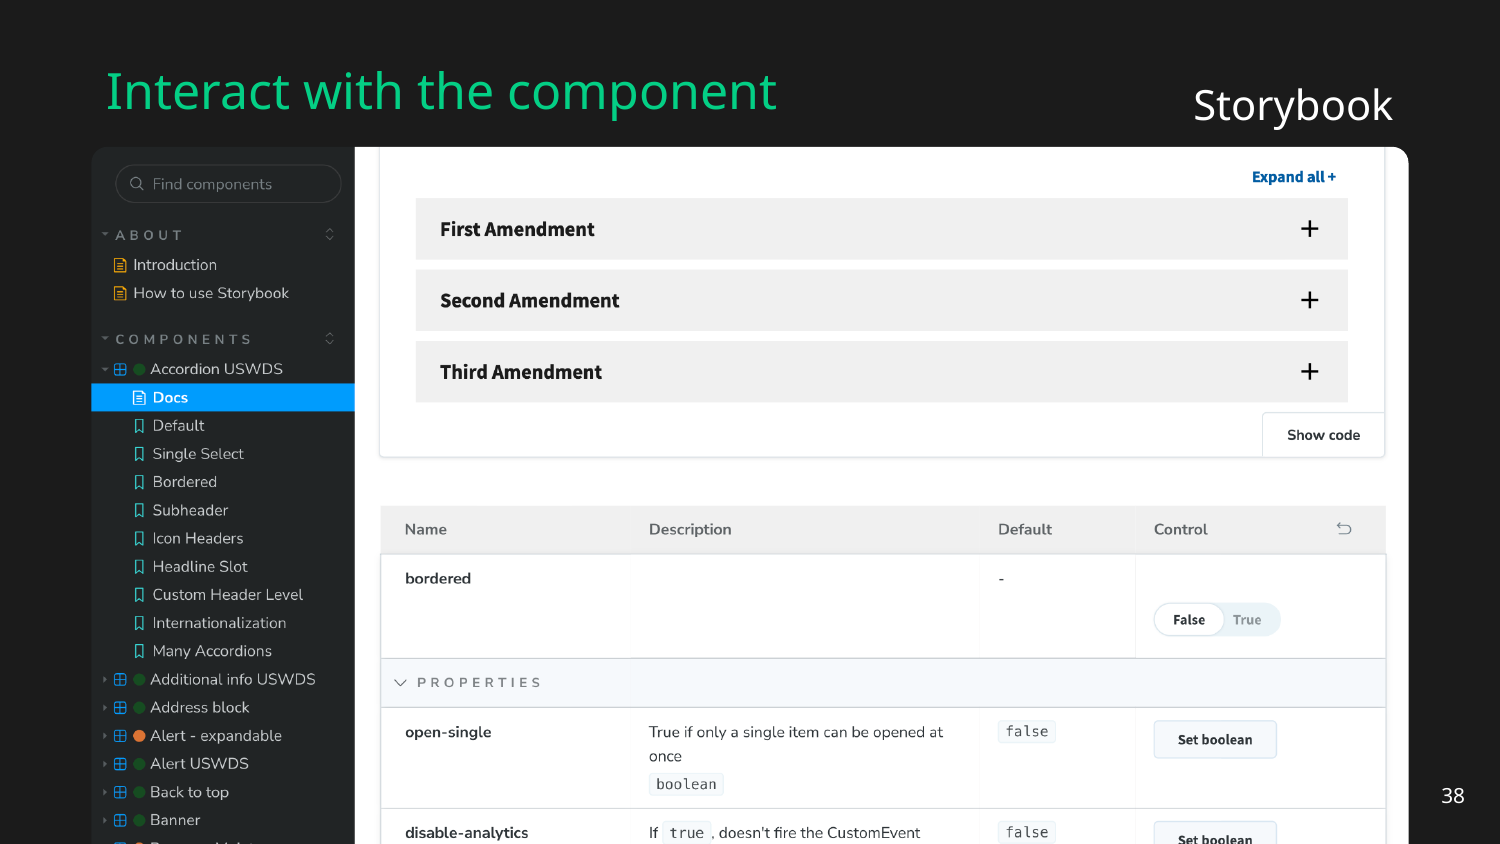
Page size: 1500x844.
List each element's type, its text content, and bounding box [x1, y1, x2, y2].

title Interact with the component [91, 42, 895, 136]
slide_number 38 [1414, 764, 1480, 830]
picture [91, 146, 1409, 844]
subtitle Storybook [803, 57, 1409, 146]
